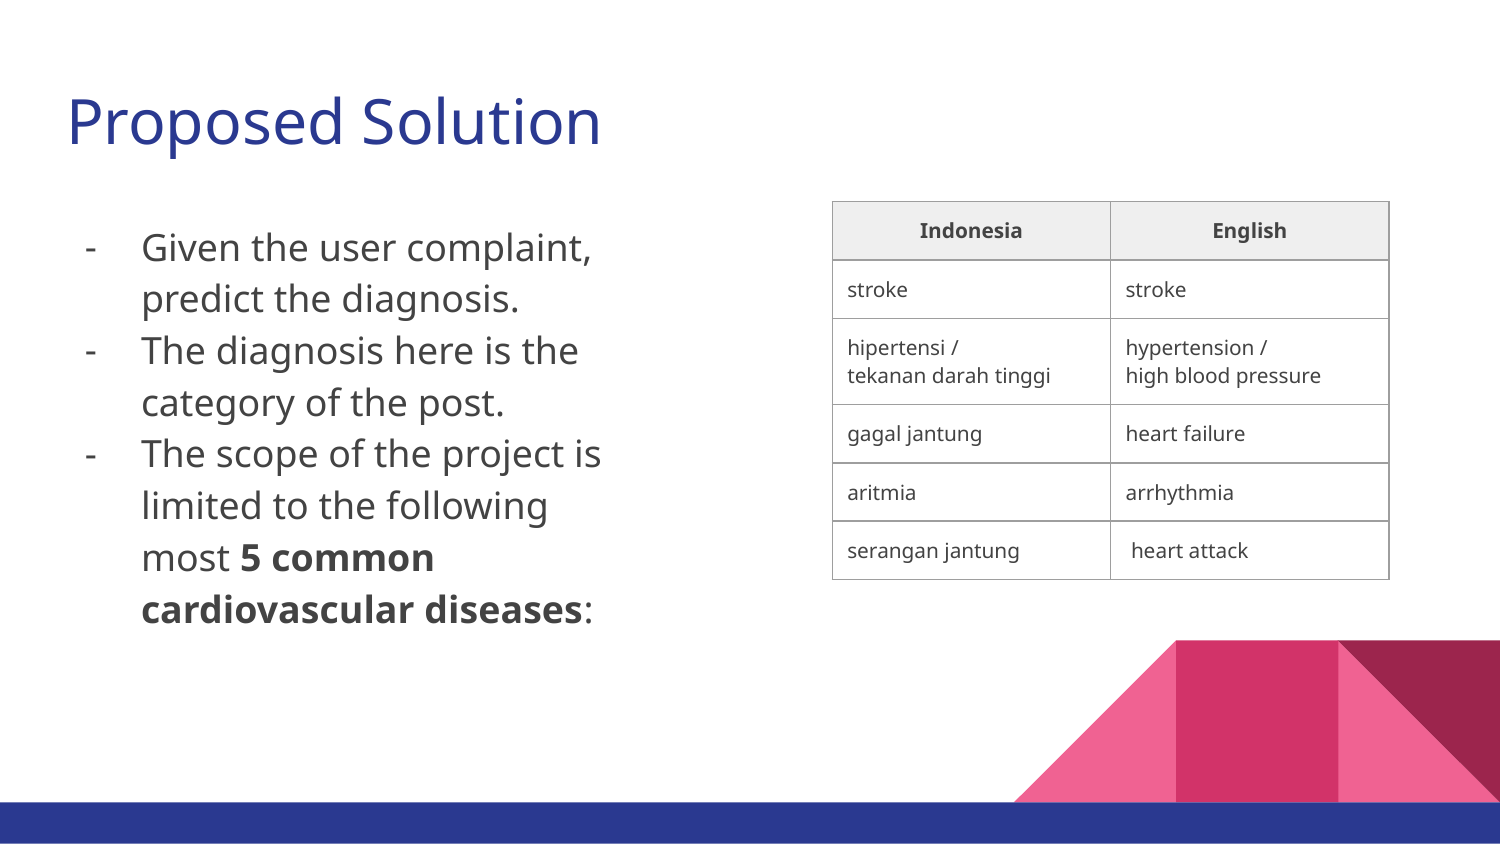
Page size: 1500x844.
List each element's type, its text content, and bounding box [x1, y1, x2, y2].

table_cell stroke [1111, 261, 1388, 318]
table_cell heart attack [1111, 522, 1388, 579]
table_cell hypertension / high blood pressure [1111, 319, 1388, 404]
table_cell arrhythmia [1111, 464, 1388, 520]
table_cell gagal jantung [833, 405, 1110, 462]
table_header English [1111, 202, 1388, 259]
table_cell stroke [833, 261, 1110, 318]
table_cell serangan jantung [833, 522, 1110, 579]
table_cell hipertensi / tekanan darah tinggi [833, 319, 1110, 404]
table_header Indonesia [833, 202, 1110, 259]
table_cell aritmia [833, 464, 1110, 520]
title Proposed Solution [51, 67, 1449, 167]
list Given the user complaint, predict the diagnosis. The diagnosis here is the category of the post. The scope of the project is limited to the following most 5 common cardiovascular diseases: [51, 201, 640, 750]
table_cell heart failure [1111, 405, 1388, 462]
